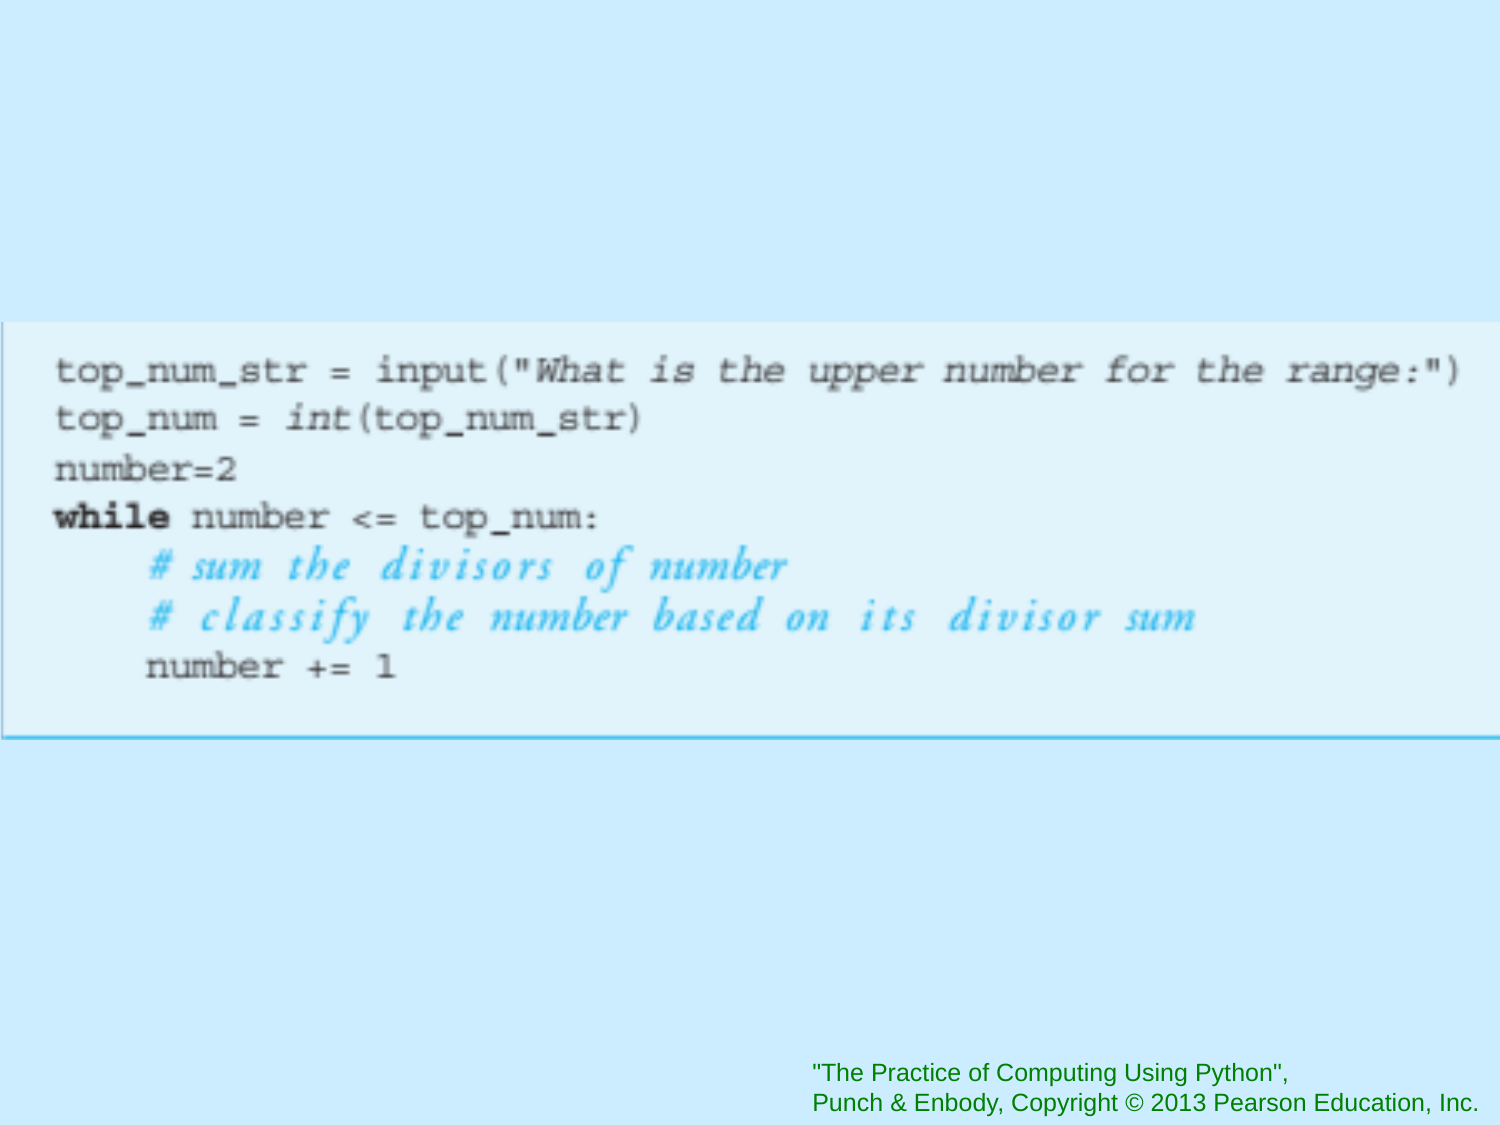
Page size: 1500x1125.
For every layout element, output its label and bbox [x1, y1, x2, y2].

list [0, 12, 1500, 1051]
